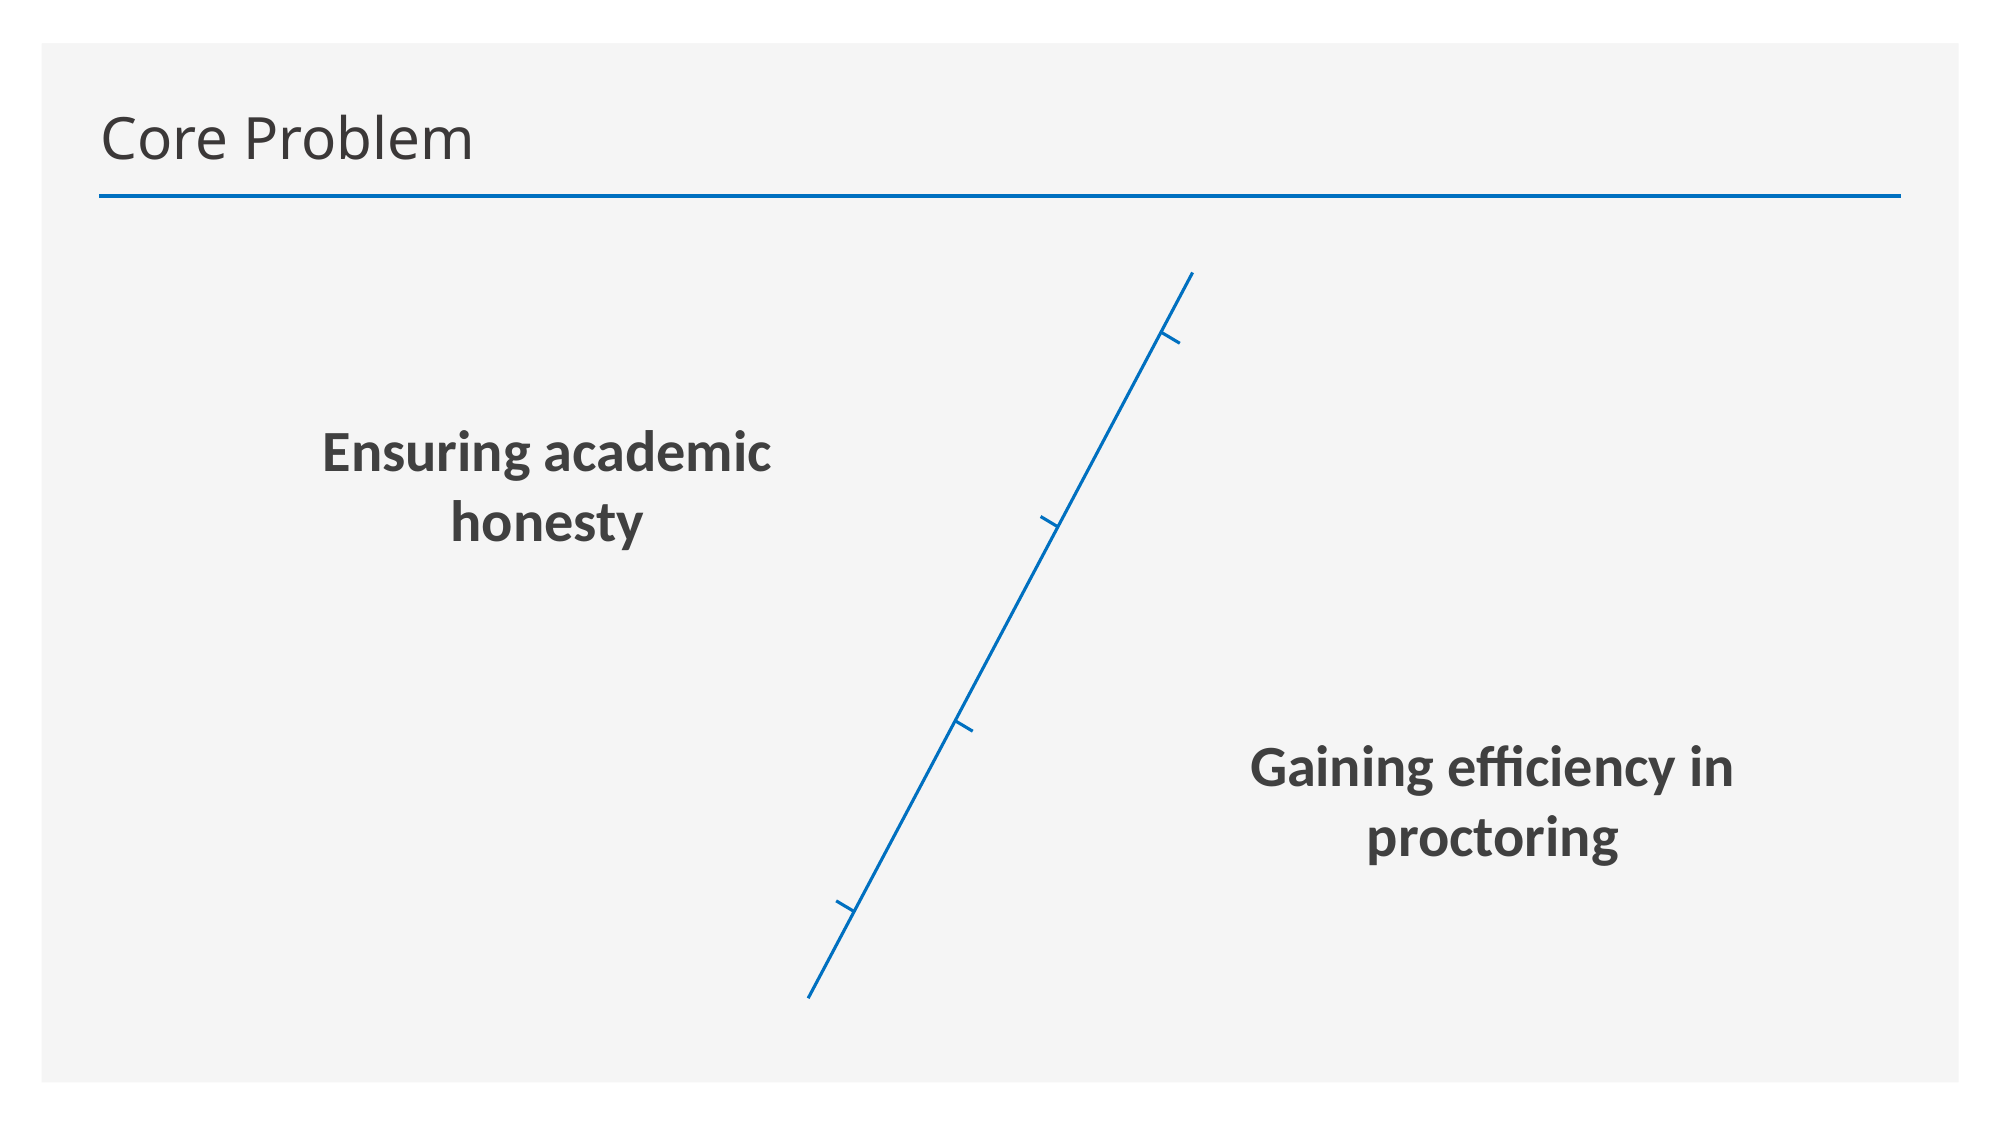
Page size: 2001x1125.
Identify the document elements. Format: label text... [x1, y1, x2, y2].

title Core Problem [85, 73, 1214, 179]
text_box Ensuring academic honesty [268, 405, 827, 561]
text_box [589, 609, 1411, 661]
text_box Gaining efficiency in proctoring [1213, 720, 1772, 876]
